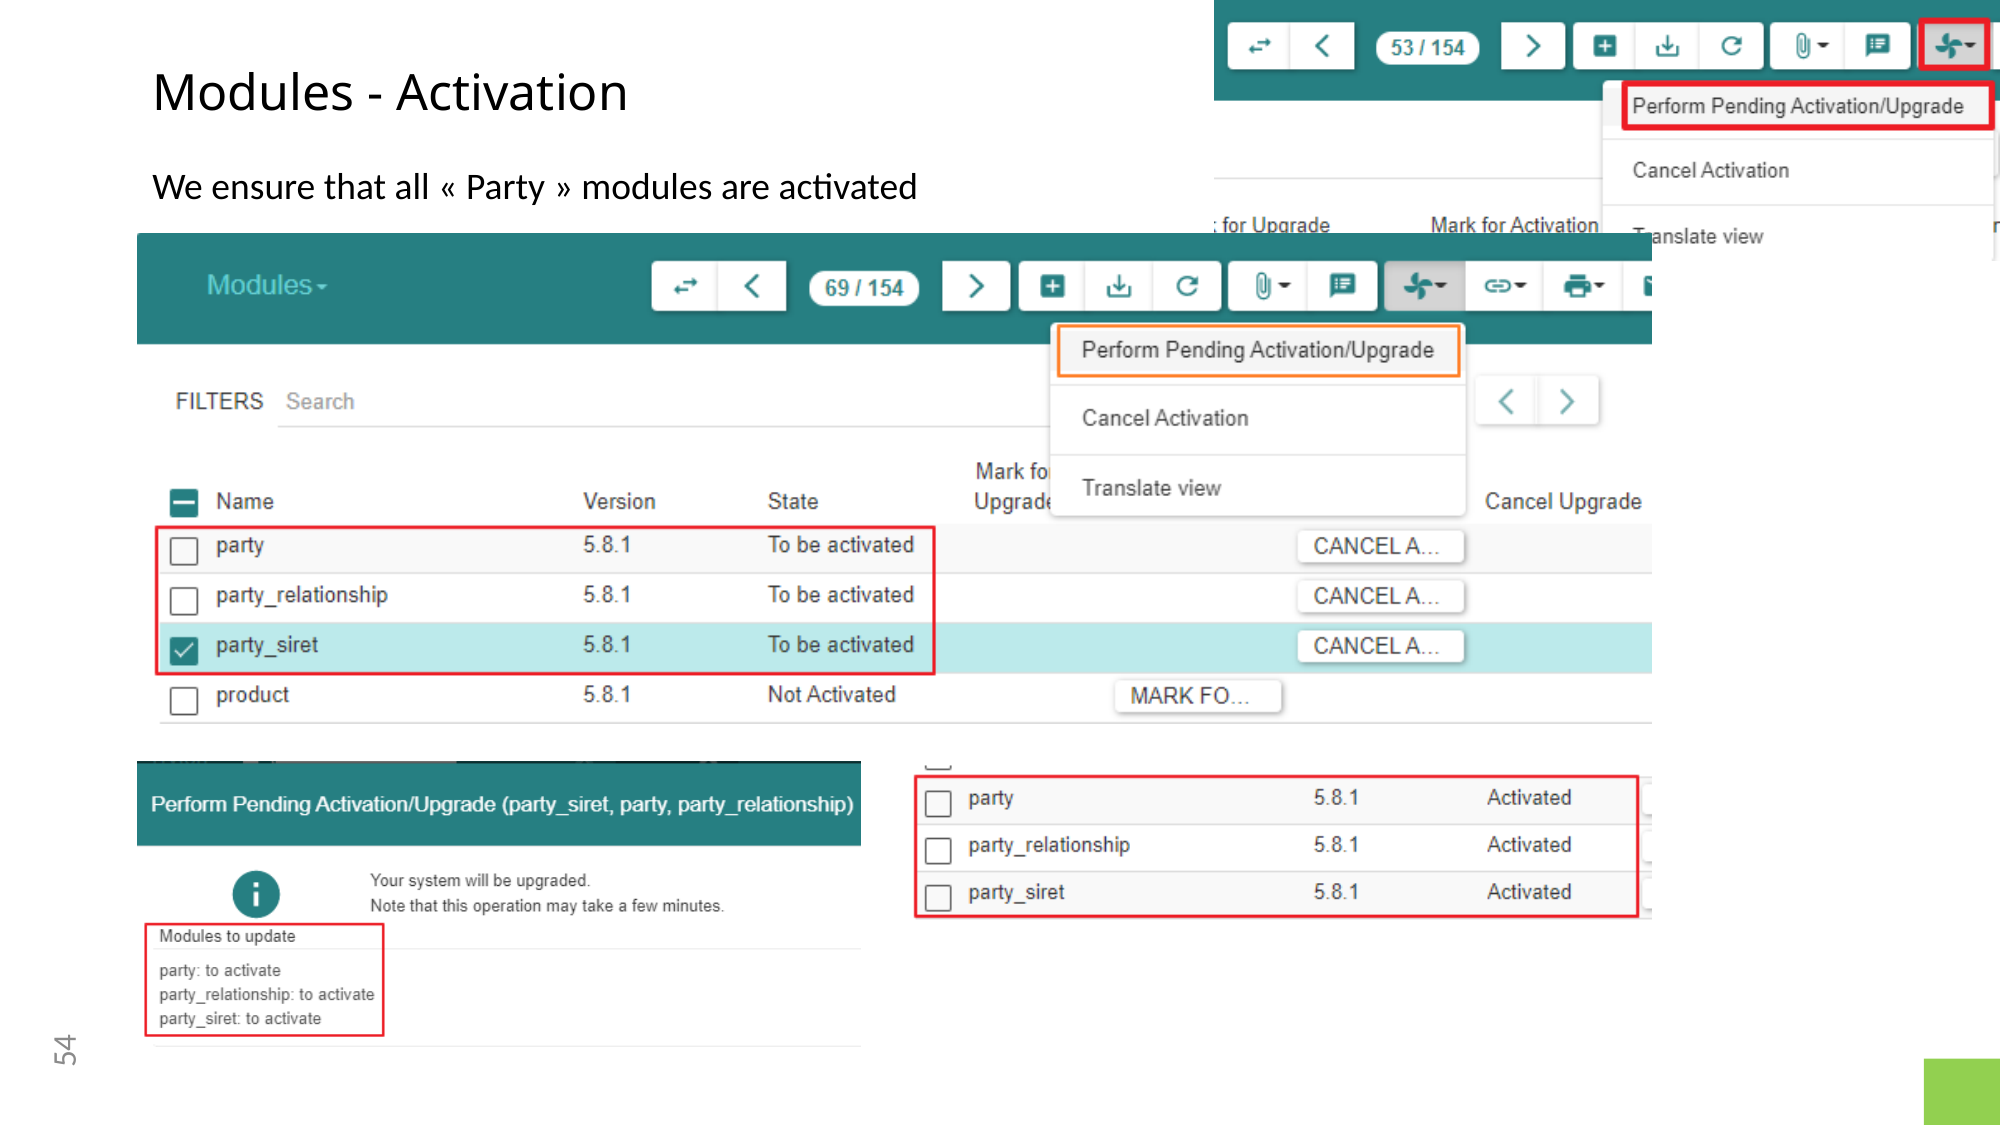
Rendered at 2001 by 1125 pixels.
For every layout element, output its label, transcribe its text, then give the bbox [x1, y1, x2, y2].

text_box We ensure that all « Party » modules are activated [137, 154, 1176, 215]
slide_number 54 [32, 995, 93, 1108]
picture [893, 761, 1652, 926]
title Modules - Activation [137, 59, 1214, 136]
picture [137, 761, 861, 1047]
picture [137, 0, 2000, 724]
text_box [1923, 1058, 2000, 1125]
